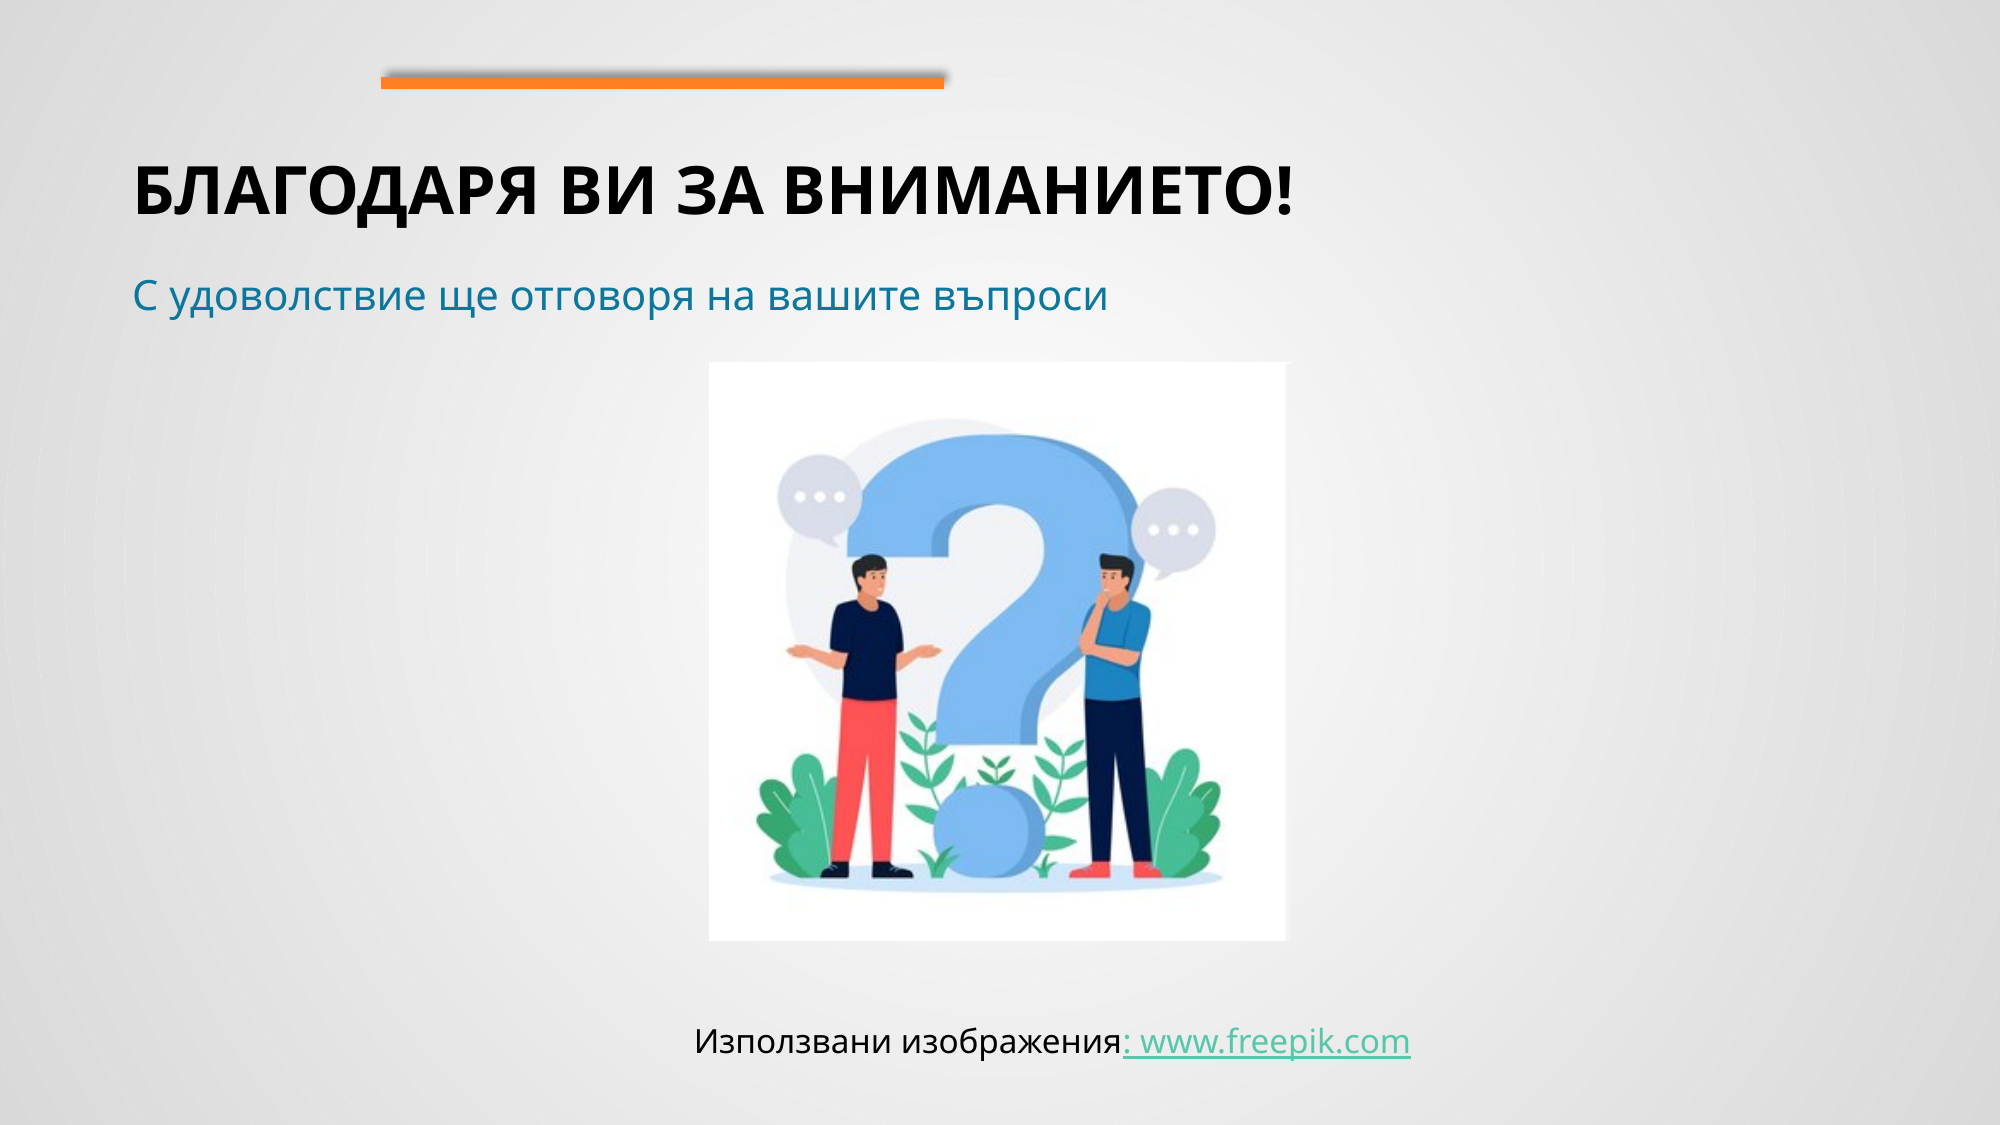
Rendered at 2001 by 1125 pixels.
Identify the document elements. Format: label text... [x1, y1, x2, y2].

list С удоволствие ще отговоря на вашите въпроси [117, 267, 1893, 405]
picture [708, 361, 1292, 941]
title БЛАГОДАРЯ ВИ ЗА ВНИМАНИЕТО! [117, 111, 1893, 237]
text_box Използвани изображения: www.freepik.com [678, 1013, 1426, 1074]
